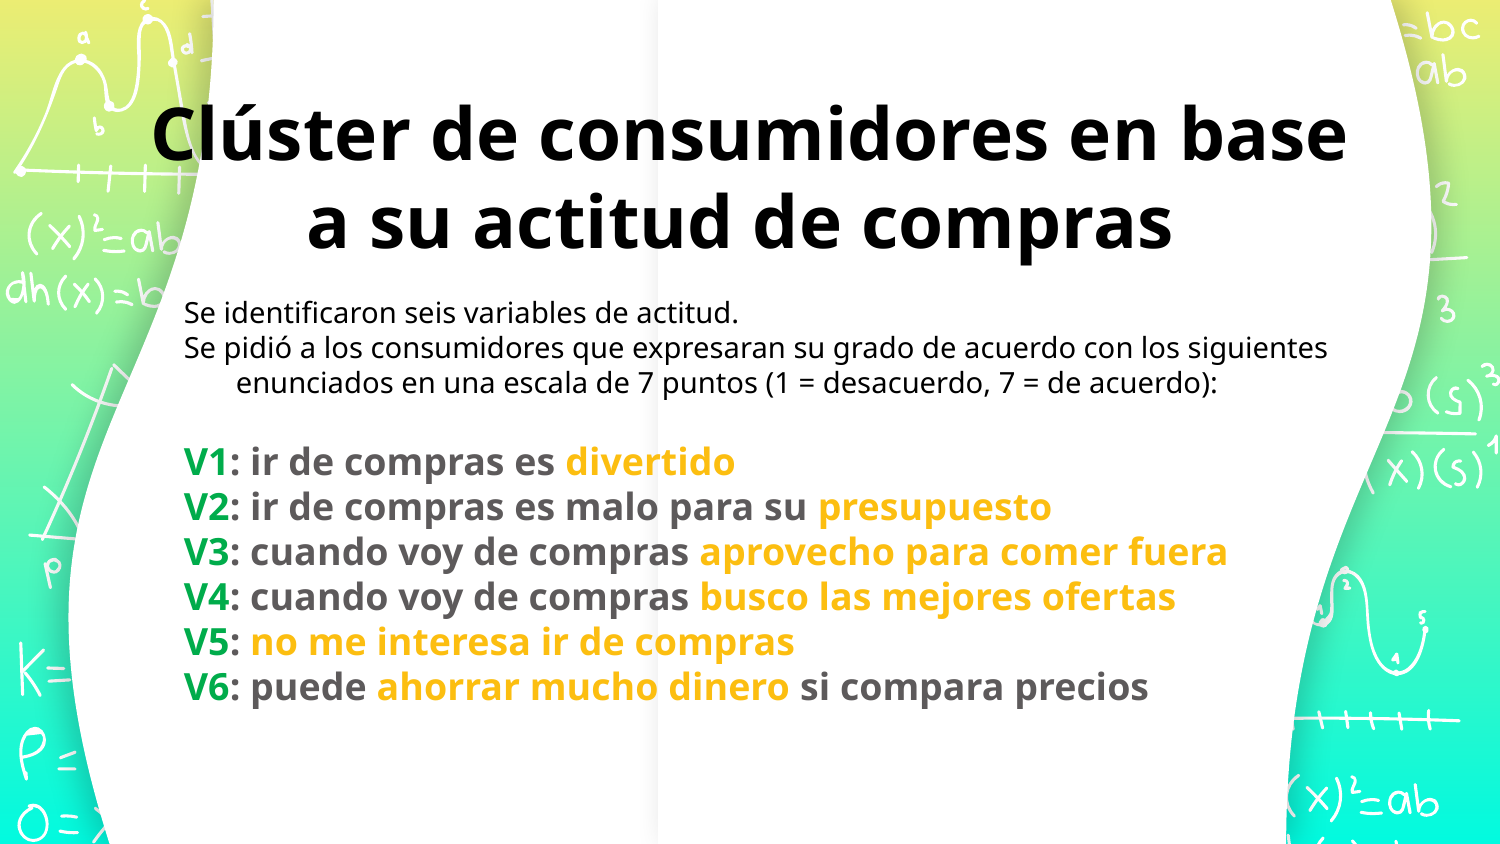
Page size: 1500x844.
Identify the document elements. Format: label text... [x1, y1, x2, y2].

title Clúster de consumidores en base a su actitud de compras [118, 72, 1382, 167]
subtitle Se identificaron seis variables de actitud. Se pidió a los consumidores que expresaran su grado de acuerdo con los siguientes enunciados en una escala de 7 puntos (1 = desacuerdo, 7 = de acuerdo): [145, 279, 1425, 397]
subtitle V1: ir de compras es divertido V2: ir de compras es malo para su presupuesto V3: cuando voy de compras aprovecho para comer fuera V4: cuando voy de compras busco las mejores ofertas V5: no me interesa ir de compras V6: puede ahorrar mucho dinero si compara precios [145, 423, 1410, 541]
